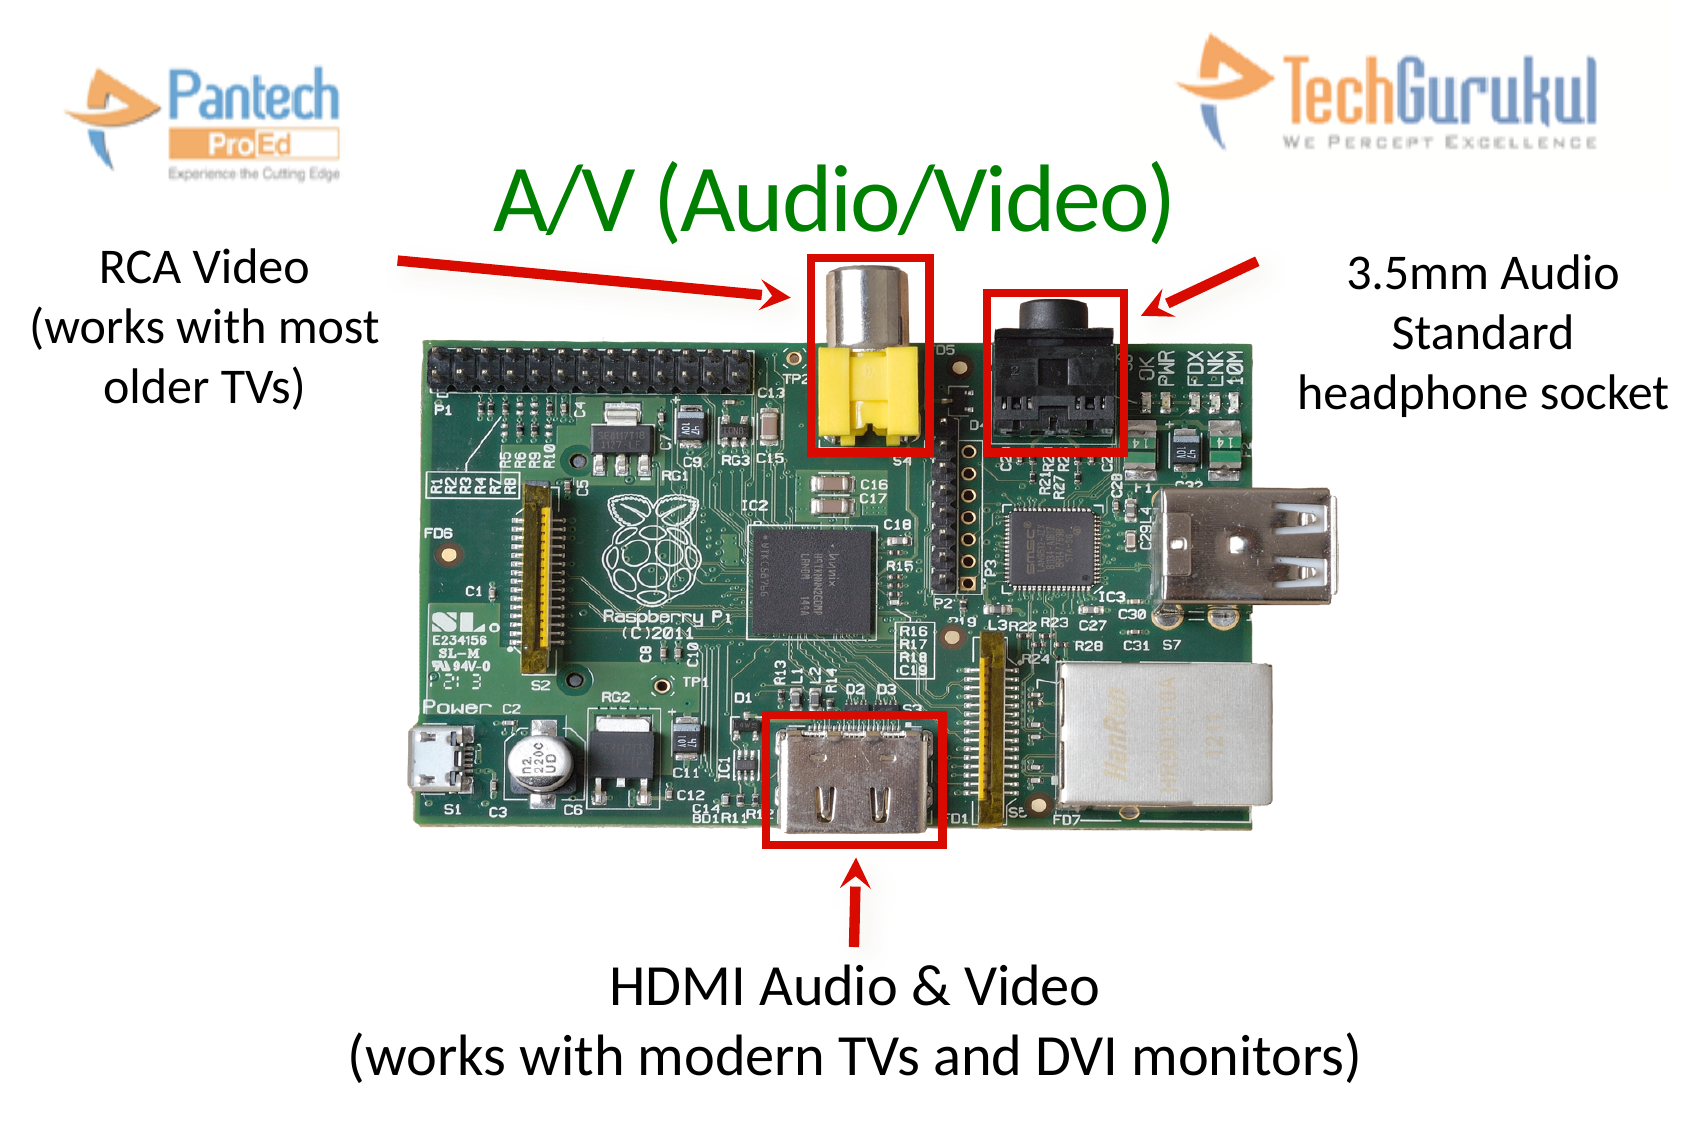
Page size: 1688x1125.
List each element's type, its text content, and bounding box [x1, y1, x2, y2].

text_box HDMI Audio & Video (works with modern TVs and DVI monitors) [204, 924, 1507, 1109]
picture [337, 247, 1403, 878]
text_box 3.5mm Audio Standard headphone socket [1366, 210, 1688, 448]
text_box RCA Video (works with most older TVs) [1, 177, 332, 471]
text_box A/V (Audio/Video) [304, 81, 1366, 305]
